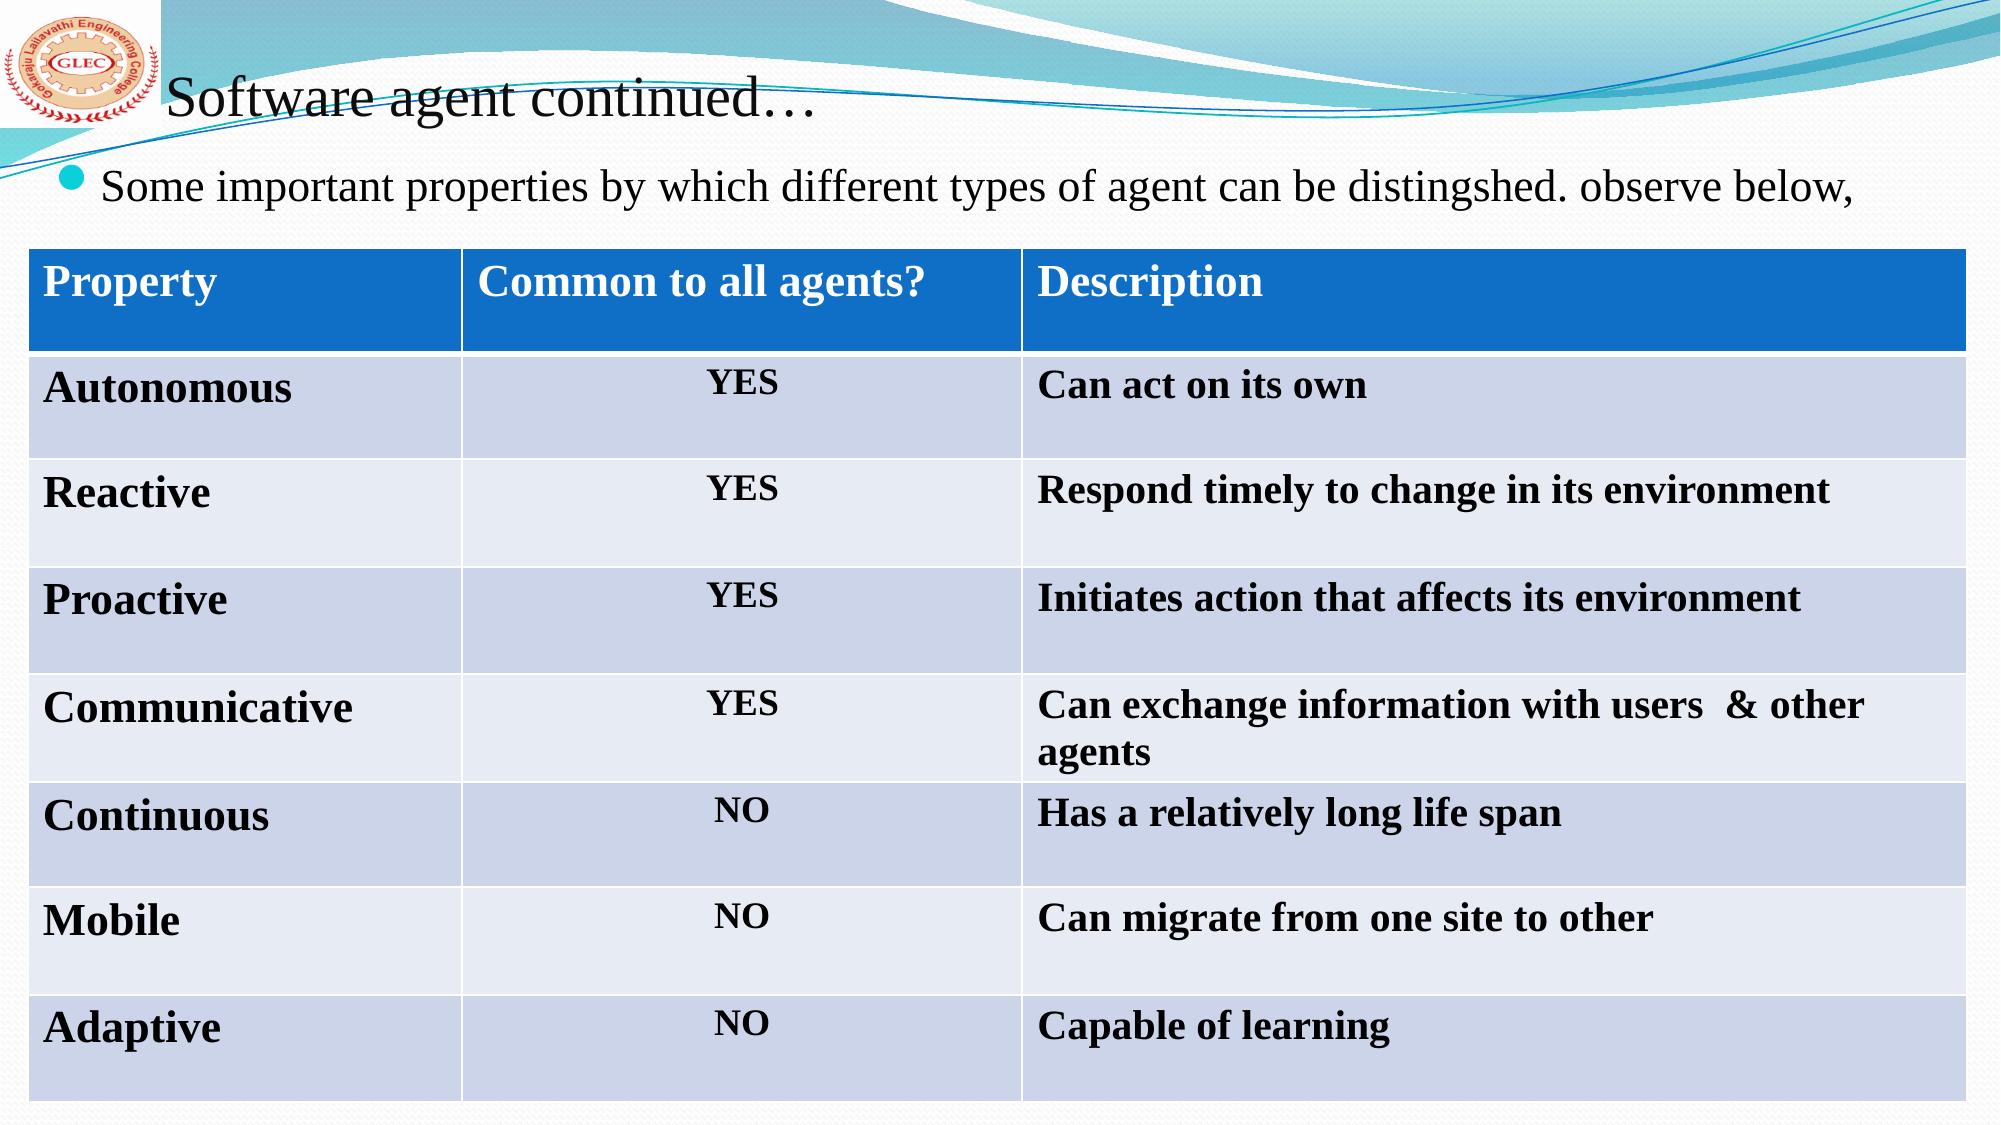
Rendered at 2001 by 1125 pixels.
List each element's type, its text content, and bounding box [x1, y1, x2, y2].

table_cell Proactive [29, 568, 461, 673]
table_cell Respond timely to change in its environment [1023, 460, 1966, 566]
table_cell Autonomous [29, 357, 461, 458]
title Software agent continued… [165, 27, 1900, 129]
picture [0, 0, 161, 128]
table_cell YES [463, 568, 1021, 673]
table_header Common to all agents? [463, 249, 1021, 351]
table_header Property [29, 249, 461, 351]
table_cell YES [463, 357, 1021, 458]
table_cell Continuous [29, 783, 461, 886]
table_cell YES [463, 460, 1021, 566]
table_cell Adaptive [29, 996, 461, 1101]
table_cell NO [463, 888, 1021, 994]
table_cell YES [463, 675, 1021, 781]
table_cell Has a relatively long life span [1023, 783, 1966, 886]
table_cell Can act on its own [1023, 357, 1966, 458]
table_cell Reactive [29, 460, 461, 566]
table_header Description [1023, 249, 1966, 351]
table_cell Can migrate from one site to other [1023, 888, 1966, 994]
list Some important properties by which different types of agent can be distingshed. observe below, [40, 147, 1957, 248]
table_cell Can exchange information with users & other agents [1023, 675, 1966, 781]
table_cell NO [463, 996, 1021, 1101]
table_cell Initiates action that affects its environment [1023, 568, 1966, 673]
table_cell NO [463, 783, 1021, 886]
table_cell Mobile [29, 888, 461, 994]
table_cell Capable of learning [1023, 996, 1966, 1101]
table_cell Communicative [29, 675, 461, 781]
